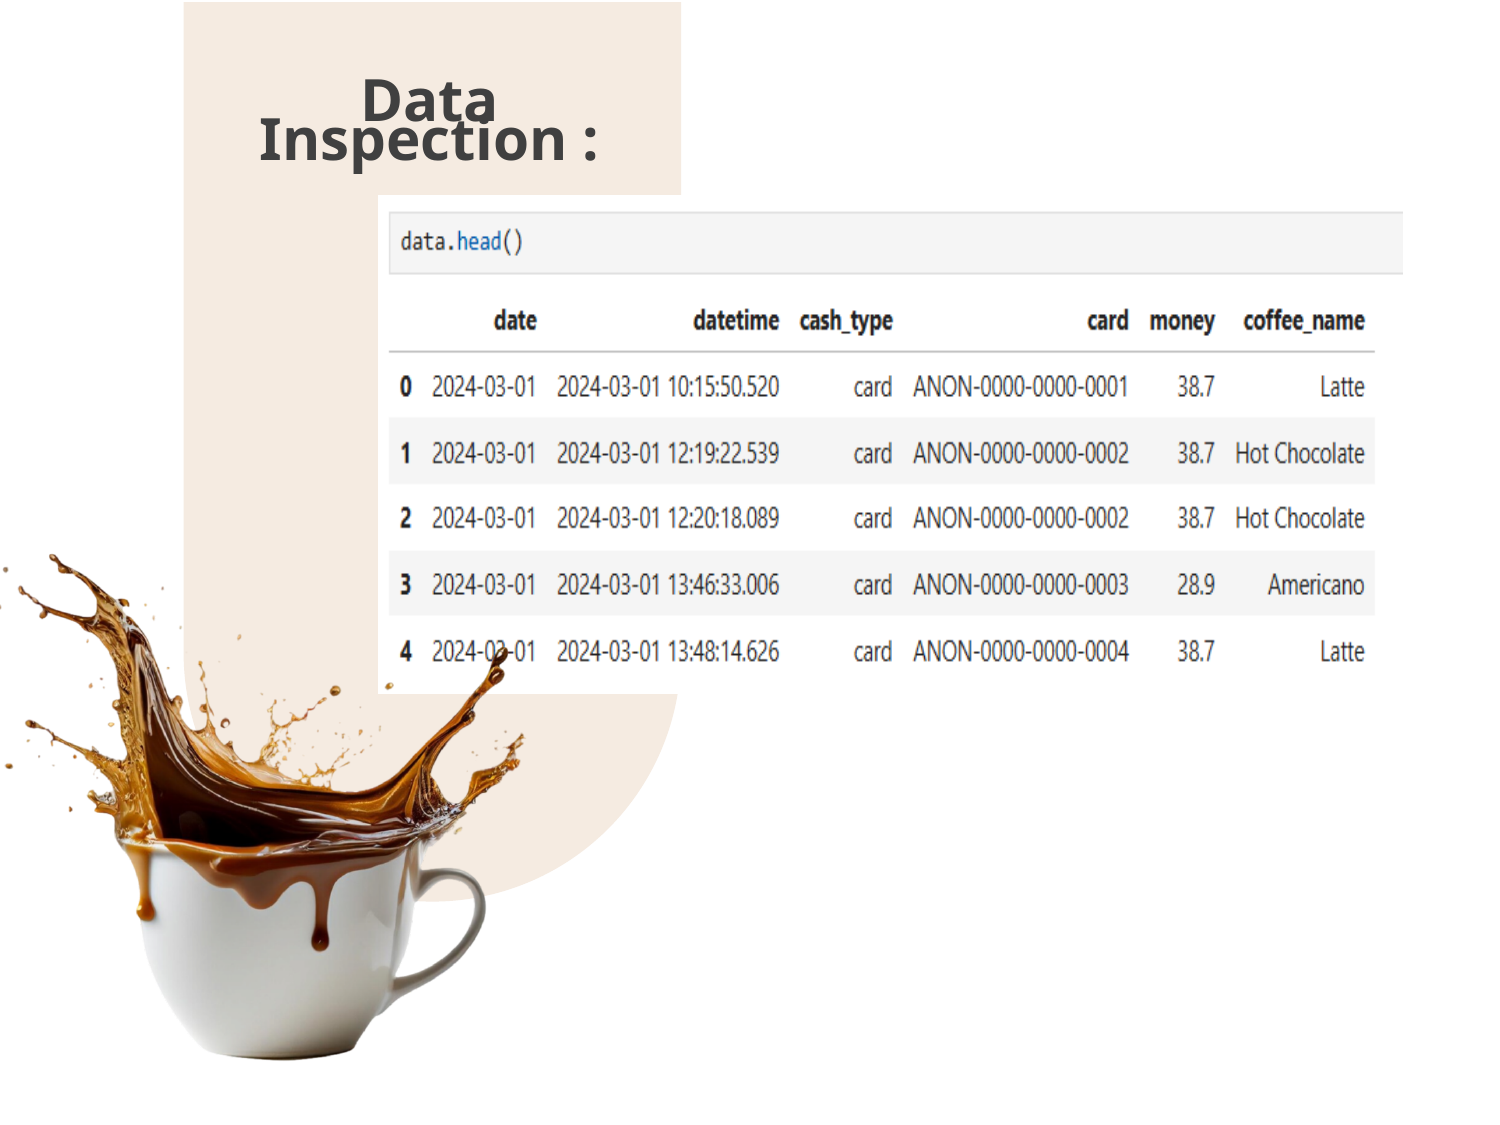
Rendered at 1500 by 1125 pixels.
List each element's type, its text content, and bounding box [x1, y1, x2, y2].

picture [0, 195, 1403, 1081]
list Data Inspection : [188, 85, 671, 185]
